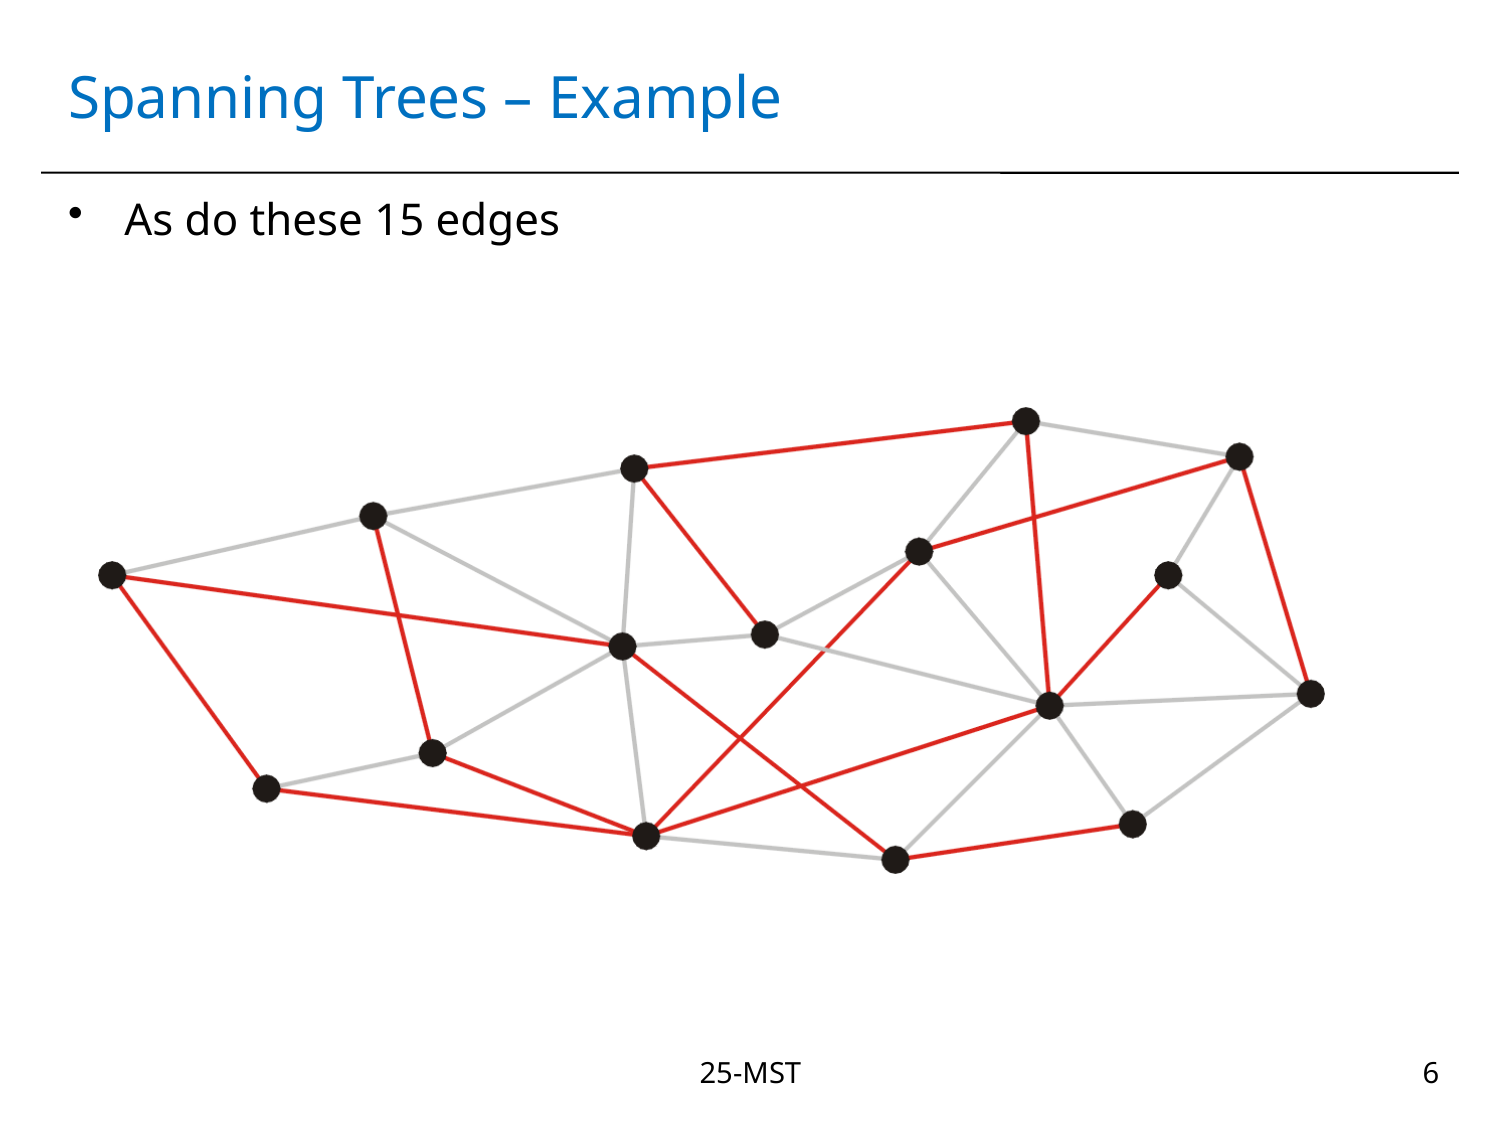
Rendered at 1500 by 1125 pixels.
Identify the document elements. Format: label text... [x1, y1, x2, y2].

title Spanning Trees – Example [52, 30, 1448, 159]
list As do these 15 edges [52, 184, 1448, 1024]
footer 25-MST [502, 1046, 999, 1125]
picture [88, 396, 1335, 884]
slide_number 6 [1104, 1046, 1455, 1125]
